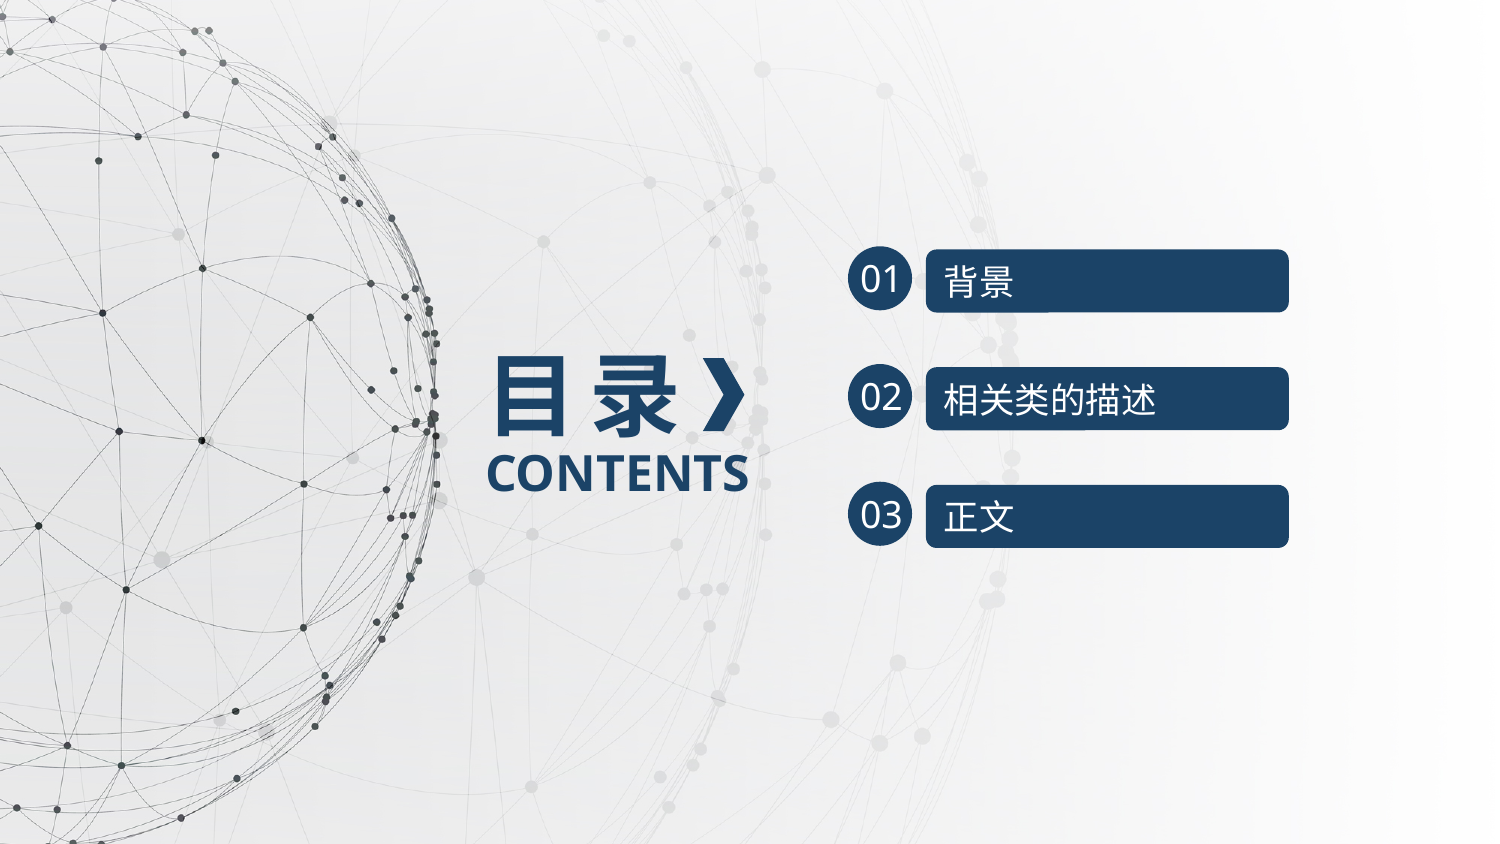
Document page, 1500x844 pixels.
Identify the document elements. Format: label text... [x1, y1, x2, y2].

text_box [866, 425, 894, 429]
text_box 目 录 [470, 330, 822, 455]
text_box [702, 358, 745, 432]
text_box 相关类的描述 [925, 367, 1289, 431]
text_box CONTENTS [470, 433, 817, 508]
text_box 正文 [925, 484, 1289, 548]
text_box 背景 [925, 249, 1289, 313]
picture [0, 0, 1500, 844]
text_box 03 [842, 483, 921, 543]
text_box 01 [842, 247, 921, 308]
text_box 02 [842, 365, 921, 425]
